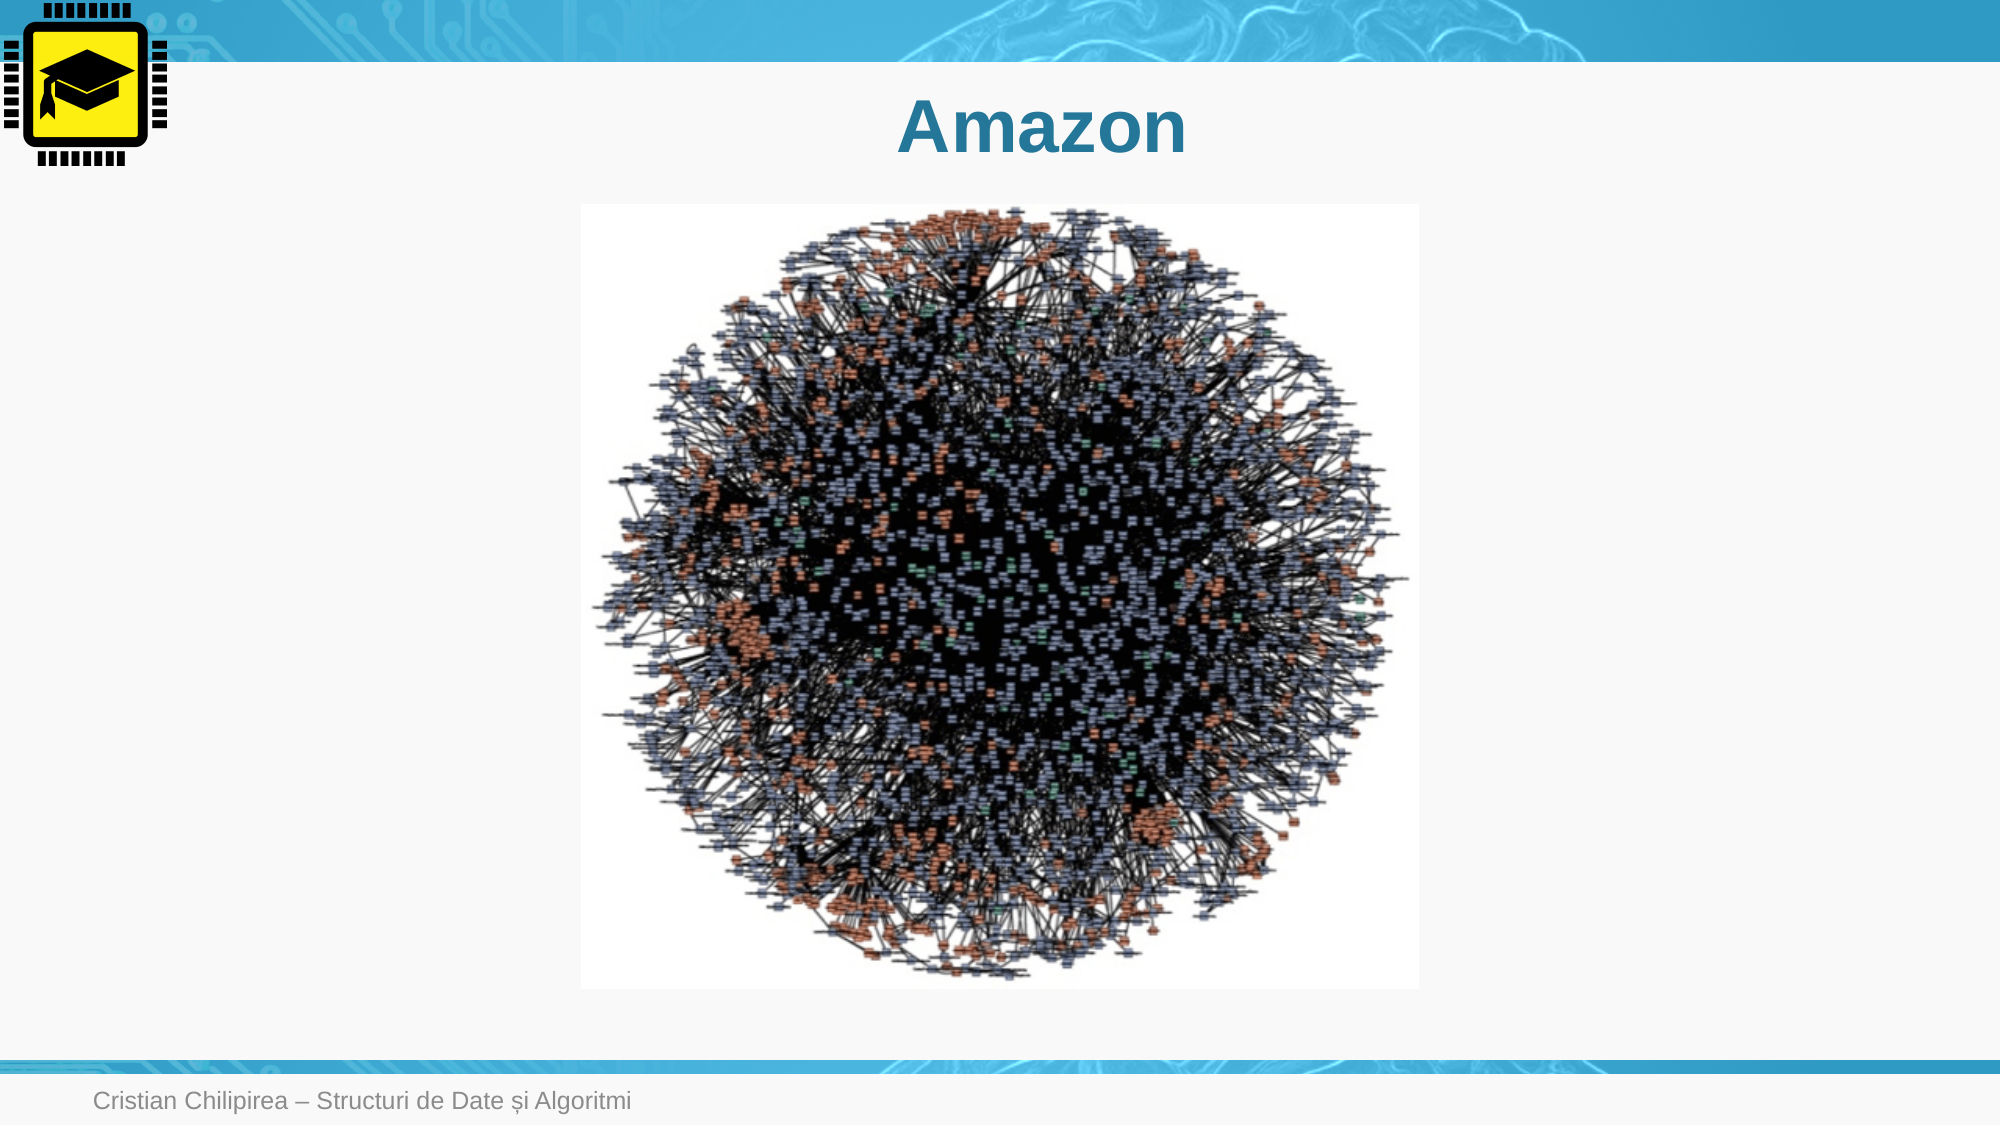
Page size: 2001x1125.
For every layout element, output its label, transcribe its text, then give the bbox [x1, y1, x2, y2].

picture [581, 204, 1419, 989]
picture [0, 1060, 2000, 1074]
title Amazon [170, 76, 1915, 180]
footer Cristian Chilipirea – Structuri de Date și Algoritmi [77, 1073, 1338, 1125]
picture [0, 0, 2000, 166]
